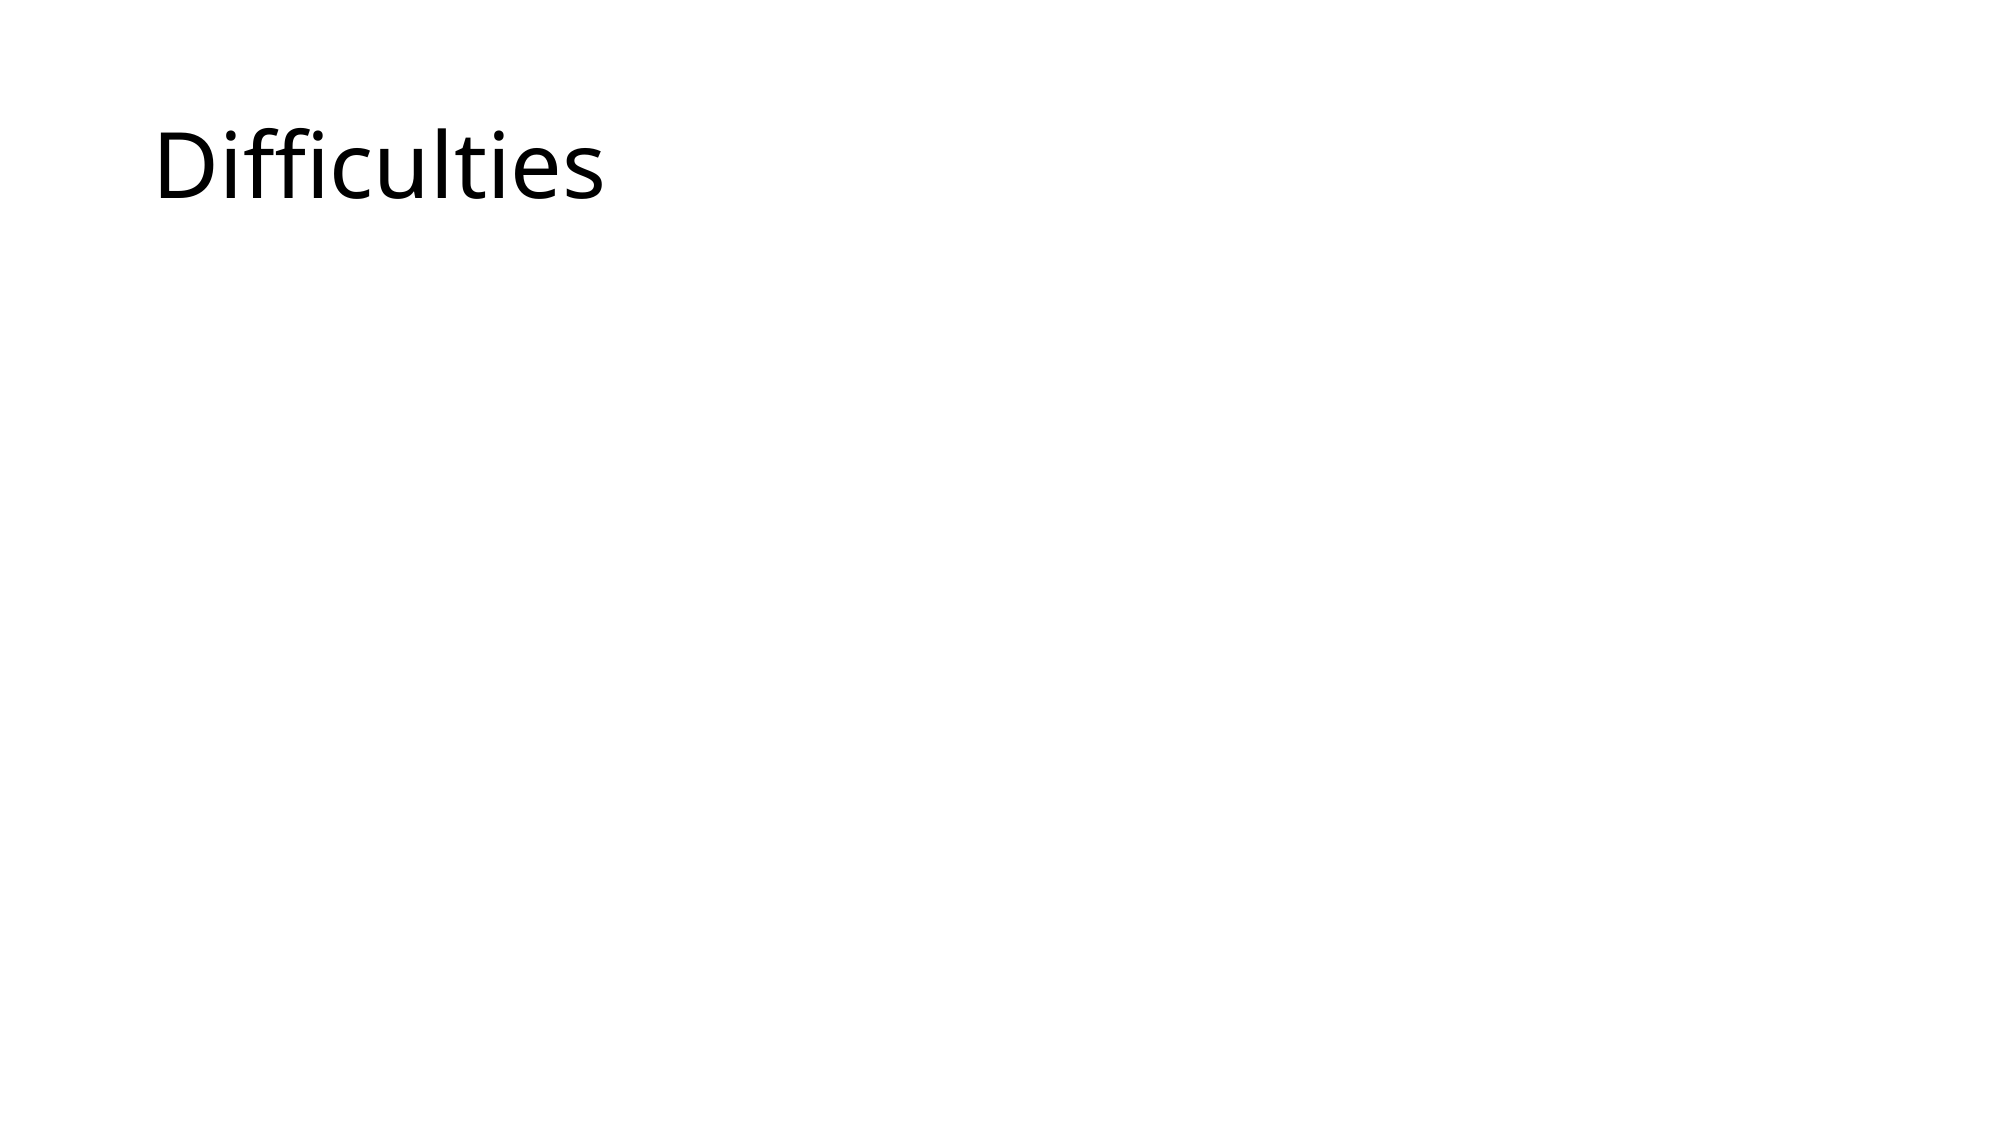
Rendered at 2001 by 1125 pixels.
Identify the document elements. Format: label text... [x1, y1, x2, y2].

title Difficulties [137, 59, 1863, 278]
